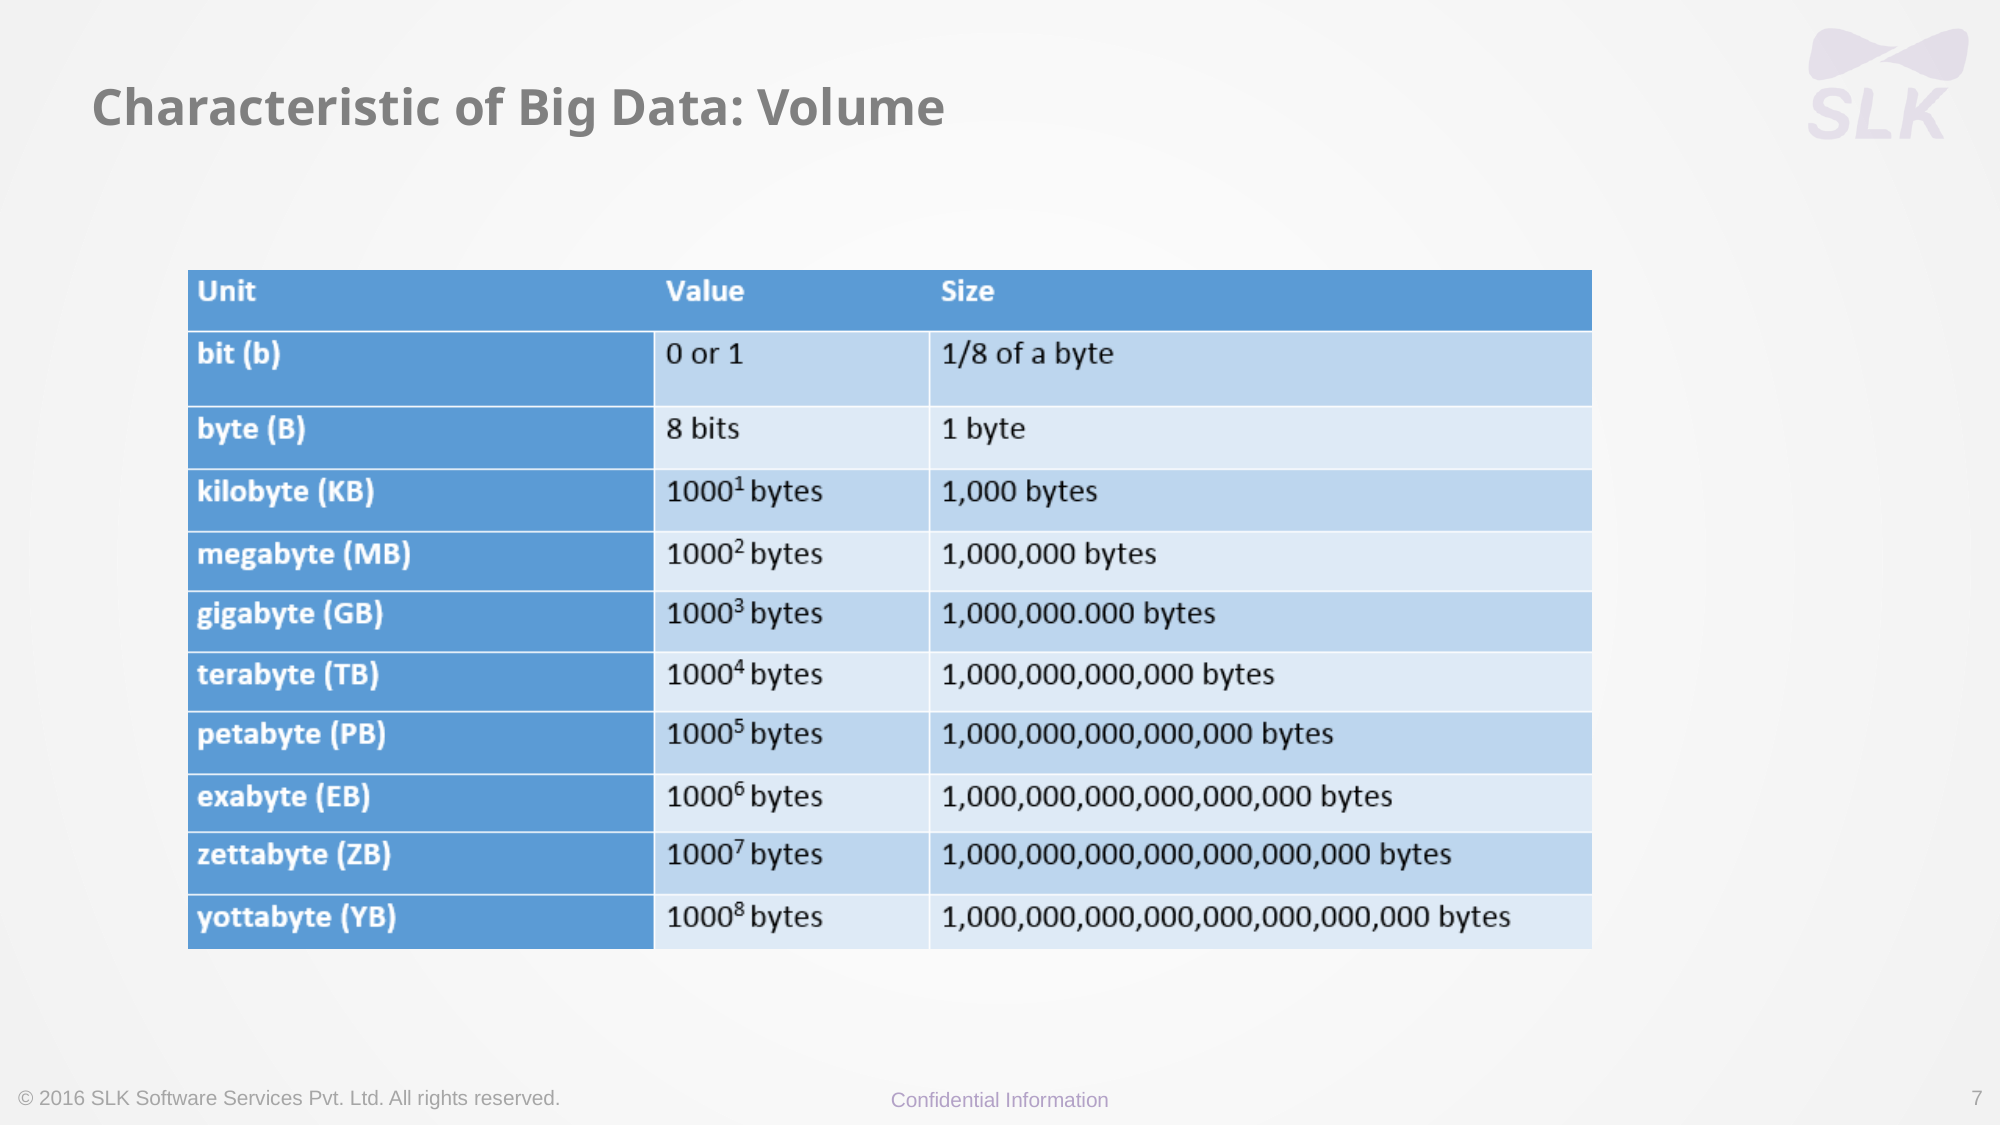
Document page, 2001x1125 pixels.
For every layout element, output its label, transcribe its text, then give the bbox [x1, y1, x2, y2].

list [188, 270, 1592, 949]
title Characteristic of Big Data: Volume [57, 53, 1781, 132]
